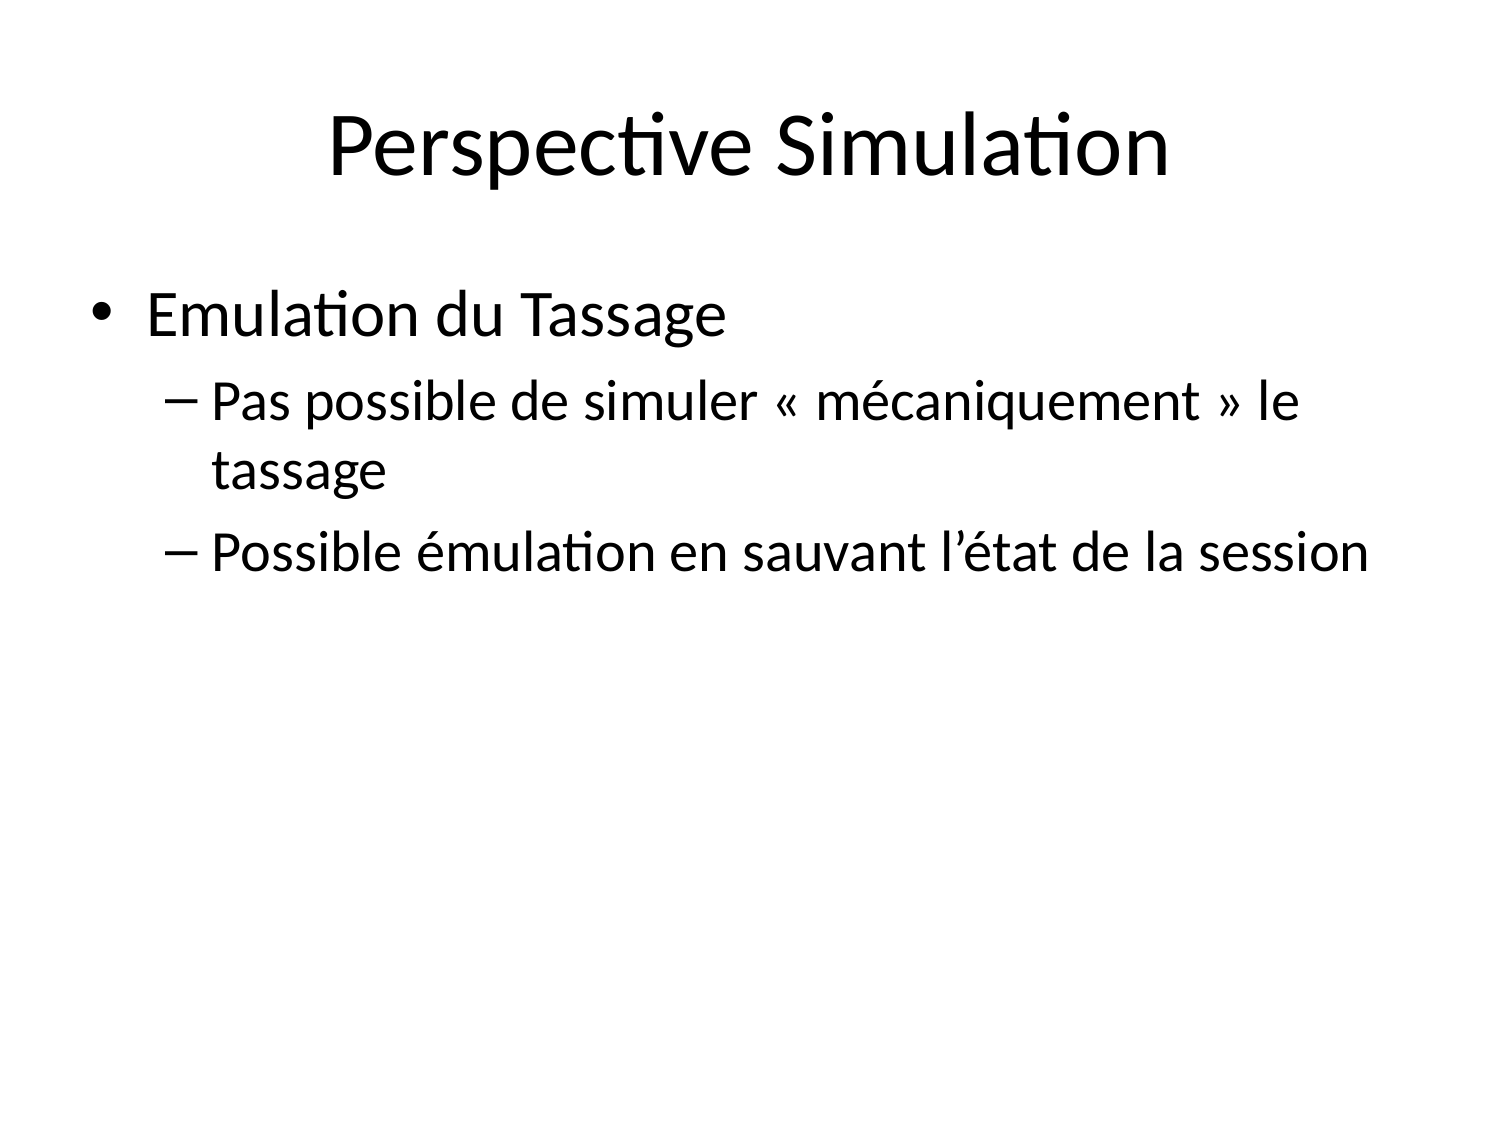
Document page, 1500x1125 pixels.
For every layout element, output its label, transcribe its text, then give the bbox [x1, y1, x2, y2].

list Emulation du Tassage Pas possible de simuler « mécaniquement » le tassage Possible émulation en sauvant l’état de la session [75, 262, 1425, 1005]
title Perspective Simulation [75, 45, 1425, 233]
